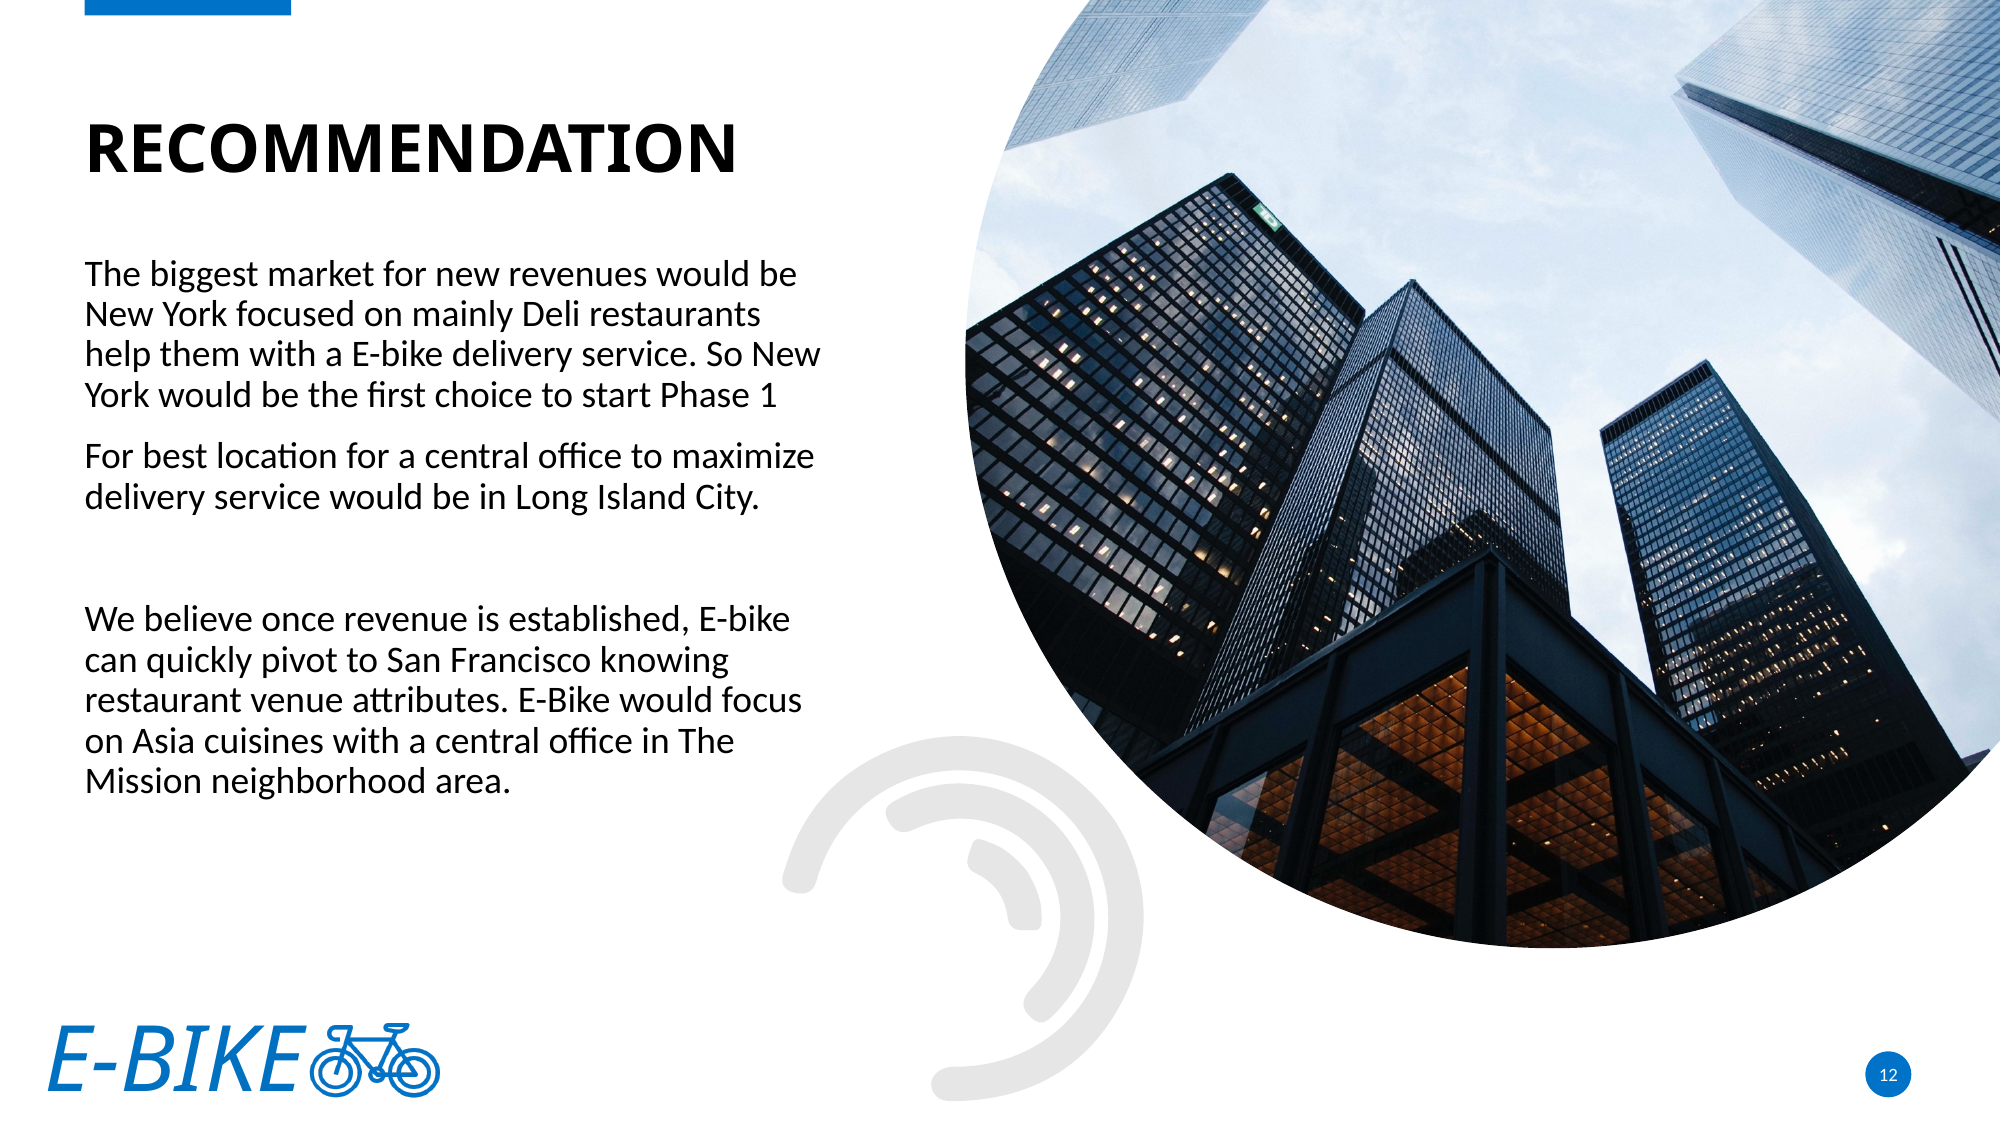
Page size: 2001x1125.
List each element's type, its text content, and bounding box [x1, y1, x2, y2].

slide_number 12 [1864, 1059, 1913, 1090]
picture [965, 0, 2000, 949]
picture [305, 994, 444, 1125]
list The biggest market for new revenues would be New York focused on mainly Deli restaurants help them with a E-bike delivery service. So New York would be the first choice to start Phase 1 For best location for a central office to maximize delivery service would be in Long Island City. We believe once revenue is established, E-bike can quickly pivot to San Francisco knowing restaurant venue attributes. E-Bike would focus on Asia cuisines with a central office in The Mission neighborhood area. [84, 253, 823, 896]
title recommendation [84, 81, 895, 300]
